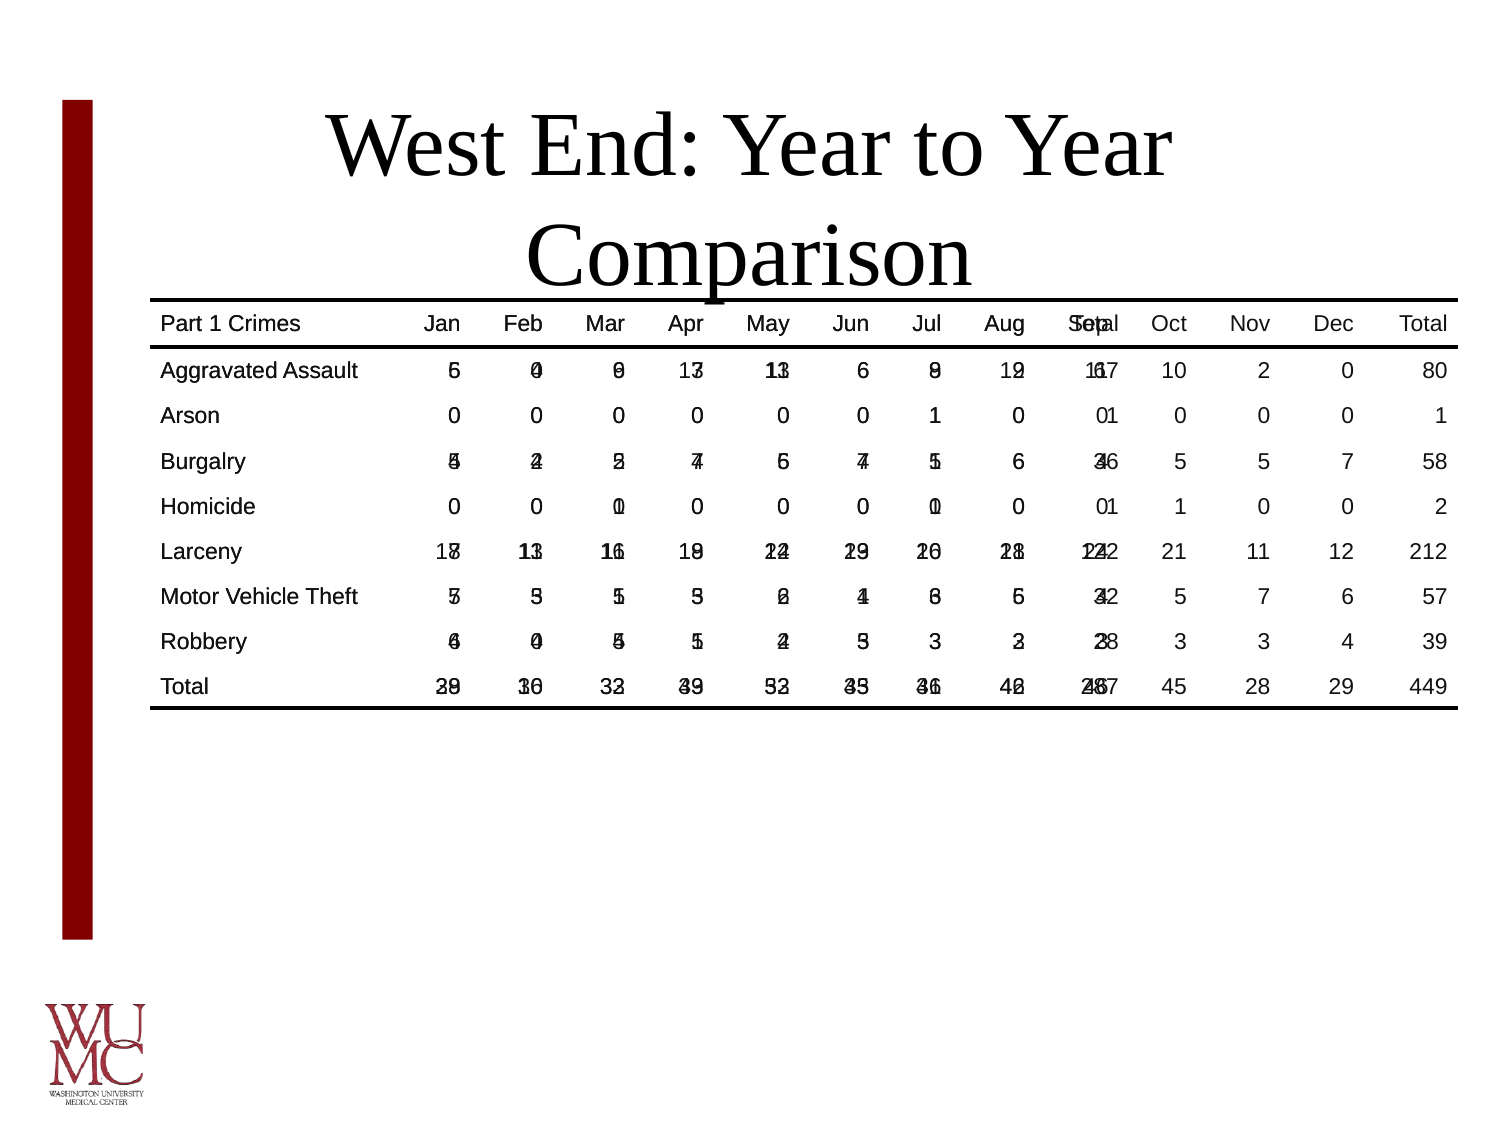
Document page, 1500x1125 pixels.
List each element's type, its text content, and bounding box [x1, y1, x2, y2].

table_cell 2 [952, 618, 1035, 665]
table_cell 6 [952, 437, 1035, 485]
table_cell 1 [800, 575, 880, 618]
table_cell 4 [471, 618, 553, 665]
table_cell Homicide [150, 485, 391, 528]
table_cell 2 [714, 618, 800, 665]
table_cell 19 [800, 528, 880, 575]
table_cell 13 [471, 528, 553, 575]
table_cell Aggravated Assault [150, 349, 391, 395]
table_cell 1 [880, 395, 952, 437]
table_cell 212 [1364, 528, 1458, 575]
table_cell 28 [391, 665, 471, 706]
table_cell Arson [150, 395, 391, 437]
table_cell 20 [880, 528, 952, 575]
table_cell 4 [391, 437, 471, 485]
table_cell 1 [880, 437, 952, 485]
table_cell 4 [800, 437, 880, 485]
table_cell 43 [636, 665, 714, 706]
table_cell 0 [553, 395, 636, 437]
table_header May [714, 302, 800, 345]
table_header Dec [1281, 302, 1364, 345]
table_cell Motor Vehicle Theft [150, 575, 391, 618]
table_cell 28 [1035, 618, 1129, 665]
table_cell 0 [1197, 395, 1281, 437]
table_cell 0 [800, 395, 880, 437]
table_cell 1 [1035, 485, 1129, 528]
table_cell 11 [1197, 528, 1281, 575]
table_cell 29 [1281, 665, 1364, 706]
table_cell 0 [636, 485, 714, 528]
table_header Total [1364, 302, 1458, 345]
table_cell 3 [880, 618, 952, 665]
table_cell 1 [1035, 395, 1129, 437]
table_cell 32 [1035, 575, 1129, 618]
table_header Jan [391, 302, 471, 345]
table_cell 5 [714, 437, 800, 485]
table_cell 4 [471, 437, 553, 485]
table_cell 0 [553, 485, 636, 528]
table_cell Burgalry [150, 437, 391, 485]
table_cell 5 [1129, 437, 1197, 485]
table_cell Robbery [150, 618, 391, 665]
table_cell 9 [880, 349, 952, 395]
table_header Total [1035, 302, 1129, 345]
table_cell Larceny [150, 528, 391, 575]
table_cell 0 [1281, 349, 1364, 395]
table_cell 0 [952, 485, 1035, 528]
table_cell 35 [800, 665, 880, 706]
table_cell 2 [714, 575, 800, 618]
picture [41, 996, 156, 1113]
table_cell 1 [880, 485, 952, 528]
table_header Nov [1197, 302, 1281, 345]
table_cell 1 [1129, 485, 1197, 528]
table_cell 46 [952, 665, 1035, 706]
table_cell 5 [1129, 575, 1197, 618]
table_cell 28 [1197, 665, 1281, 706]
table_cell 5 [471, 575, 553, 618]
table_cell 41 [880, 665, 952, 706]
table_cell 57 [1364, 575, 1458, 618]
table_cell 0 [391, 395, 471, 437]
title West End: Year to Year Comparison [112, 99, 1388, 288]
table_cell 1 [636, 618, 714, 665]
table_cell 0 [1281, 395, 1364, 437]
table_cell 32 [553, 665, 636, 706]
table_cell 7 [1281, 437, 1364, 485]
table_cell 19 [636, 528, 714, 575]
table_cell 4 [1281, 618, 1364, 665]
table_header Part 1 Crimes [150, 302, 391, 345]
table_cell 12 [1281, 528, 1364, 575]
table_cell 5 [553, 437, 636, 485]
table_header Apr [636, 302, 714, 345]
table_cell 0 [1197, 485, 1281, 528]
table_cell Total [150, 665, 391, 706]
table_cell 0 [636, 395, 714, 437]
table_cell 32 [714, 665, 800, 706]
table_cell 5 [952, 575, 1035, 618]
table_cell 3 [1197, 618, 1281, 665]
table_cell 12 [952, 349, 1035, 395]
table_header Aug [952, 302, 1035, 345]
table_cell 21 [952, 528, 1035, 575]
table_cell 36 [1035, 437, 1129, 485]
table_cell 6 [1281, 575, 1364, 618]
table_cell 0 [714, 485, 800, 528]
table_cell 1 [1364, 395, 1458, 437]
table_cell 67 [1035, 349, 1129, 395]
table_cell 7 [636, 437, 714, 485]
table_cell 6 [553, 349, 636, 395]
table_header Oct [1129, 302, 1197, 345]
table_header Jul [880, 302, 952, 345]
table_cell 5 [1197, 437, 1281, 485]
table_cell 0 [800, 485, 880, 528]
table_cell 122 [1035, 528, 1129, 575]
table_cell 13 [636, 349, 714, 395]
table_cell 45 [1129, 665, 1197, 706]
table_cell 449 [1364, 665, 1458, 706]
table_cell 287 [1035, 665, 1129, 706]
table_cell 5 [553, 575, 636, 618]
table_cell 7 [391, 528, 471, 575]
table_cell 3 [636, 575, 714, 618]
table_cell 11 [714, 349, 800, 395]
table_header Mar [553, 302, 636, 345]
table_cell 6 [800, 349, 880, 395]
table_cell 6 [391, 349, 471, 395]
table_cell 0 [1281, 485, 1364, 528]
table_cell 80 [1364, 349, 1458, 395]
table_cell 2 [1364, 485, 1458, 528]
table_cell 12 [714, 528, 800, 575]
table_cell 10 [1129, 349, 1197, 395]
table_cell 58 [1364, 437, 1458, 485]
table_header Feb [471, 302, 553, 345]
table_cell 0 [471, 485, 553, 528]
table_cell 0 [1129, 395, 1197, 437]
table_cell 0 [471, 395, 553, 437]
table_cell 3 [1129, 618, 1197, 665]
table_cell 5 [553, 618, 636, 665]
table_cell 6 [391, 618, 471, 665]
table_cell 0 [952, 395, 1035, 437]
table_cell 11 [553, 528, 636, 575]
table_cell 21 [1129, 528, 1197, 575]
table_cell 5 [391, 575, 471, 618]
table_cell 0 [714, 395, 800, 437]
table_cell 2 [1197, 349, 1281, 395]
table_cell 5 [800, 618, 880, 665]
table_cell 39 [1364, 618, 1458, 665]
table_cell 4 [471, 349, 553, 395]
table_header Jun [800, 302, 880, 345]
table_cell 6 [880, 575, 952, 618]
table_cell 30 [471, 665, 553, 706]
table_cell 0 [391, 485, 471, 528]
table_cell 7 [1197, 575, 1281, 618]
